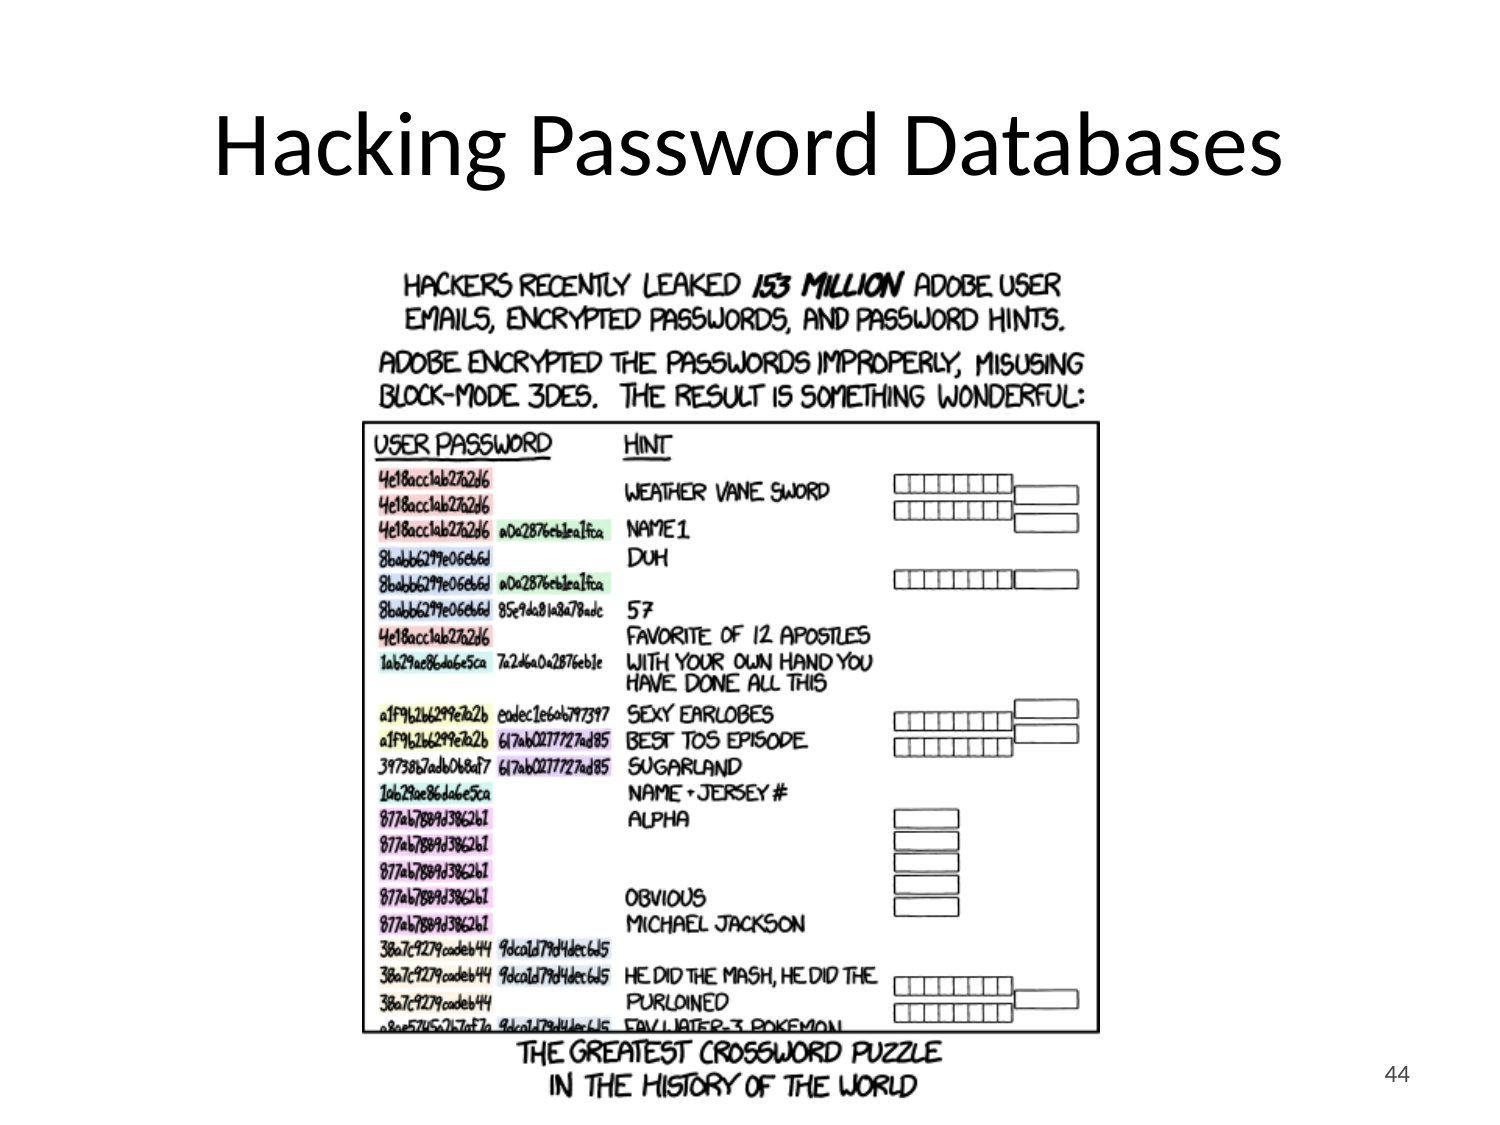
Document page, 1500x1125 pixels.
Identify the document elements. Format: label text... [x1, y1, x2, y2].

slide_number 44 [1104, 1042, 1425, 1103]
title Hacking Password Databases [75, 45, 1425, 233]
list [362, 262, 1101, 1107]
